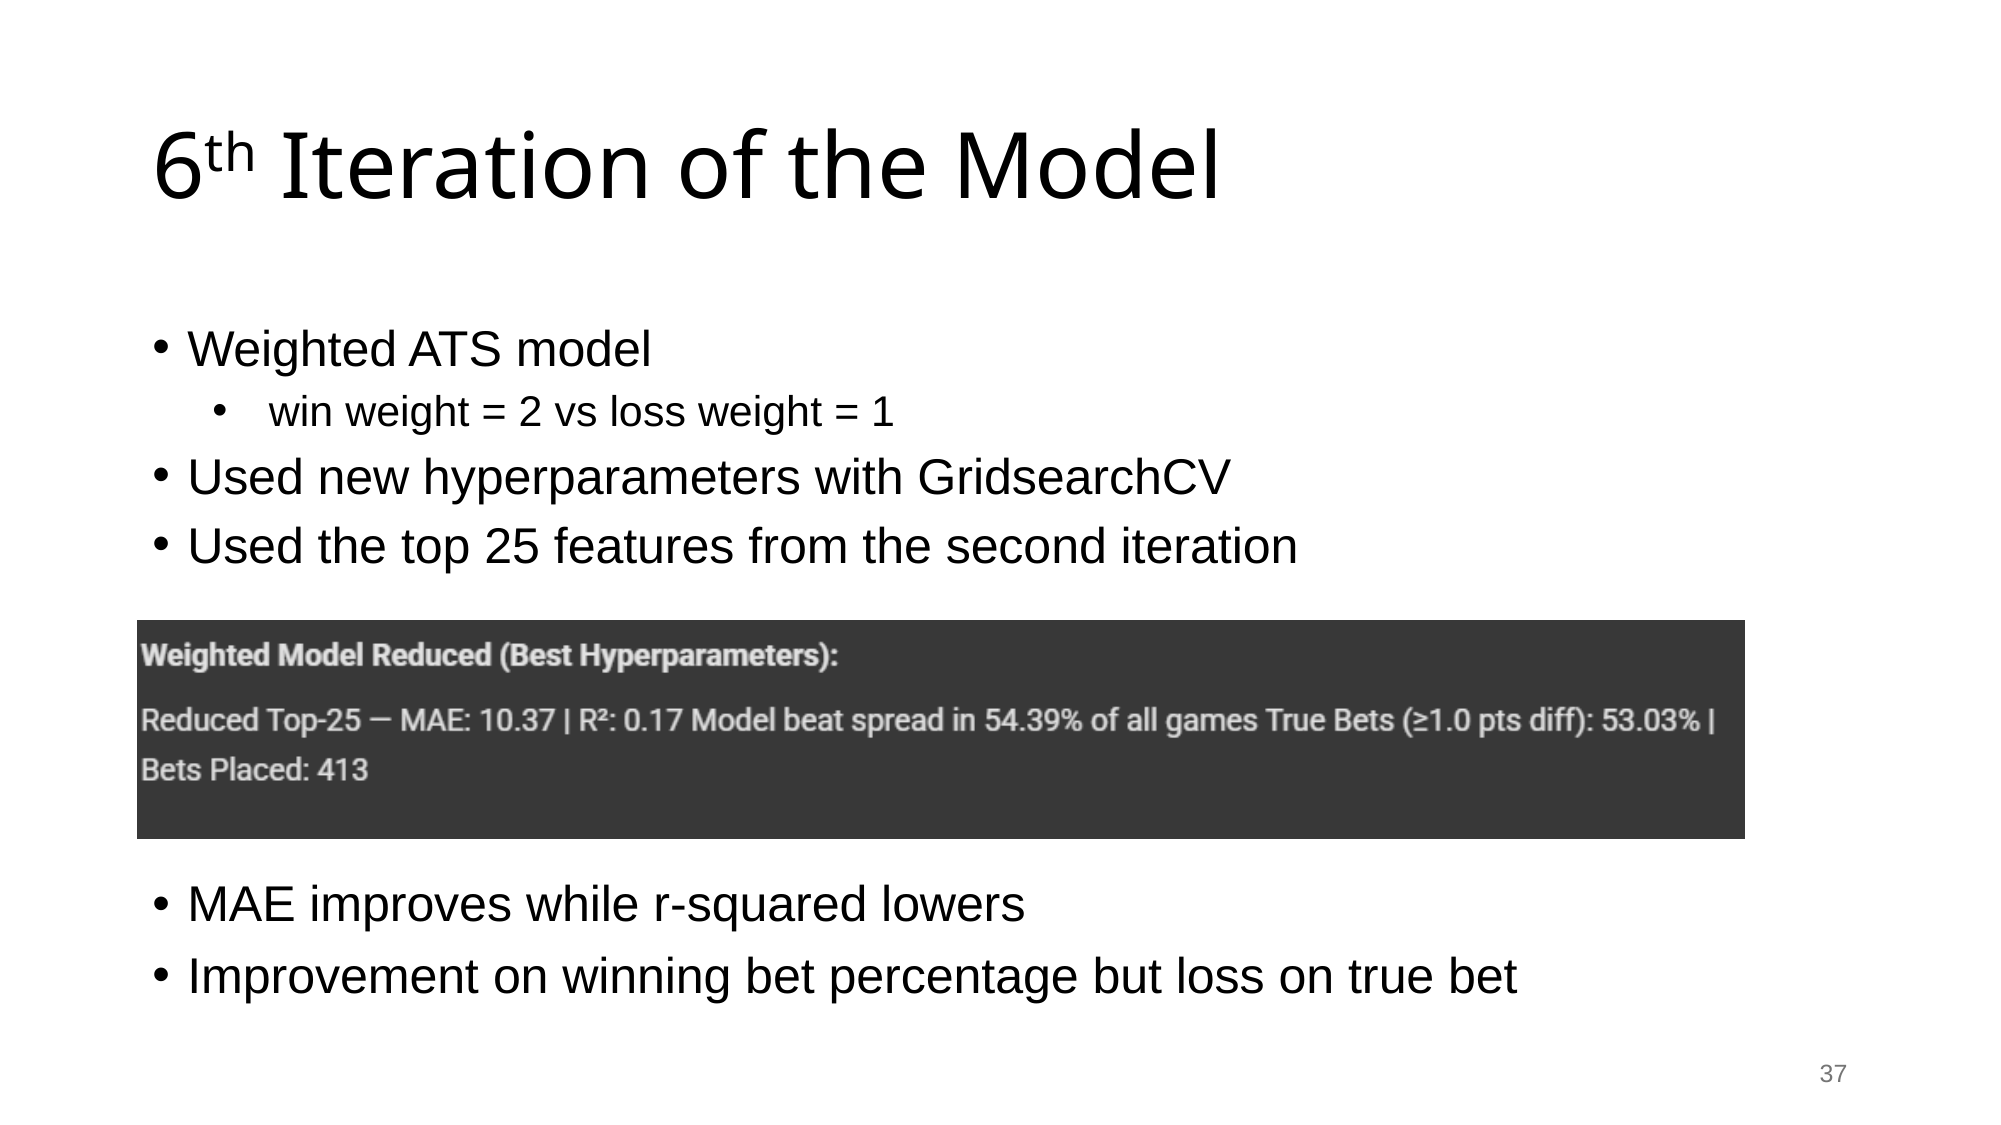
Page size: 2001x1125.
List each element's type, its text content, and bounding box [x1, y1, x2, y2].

picture [137, 620, 1745, 839]
slide_number 37 [1412, 1042, 1863, 1103]
list Weighted ATS model win weight = 2 vs loss weight = 1 Used new hyperparameters with GridsearchCV Used the top 25 features from the second iteration MAE improves while r-squared lowers Improvement on winning bet percentage but loss on true bet [137, 299, 1863, 1014]
title 6th Iteration of the Model [137, 59, 1863, 278]
